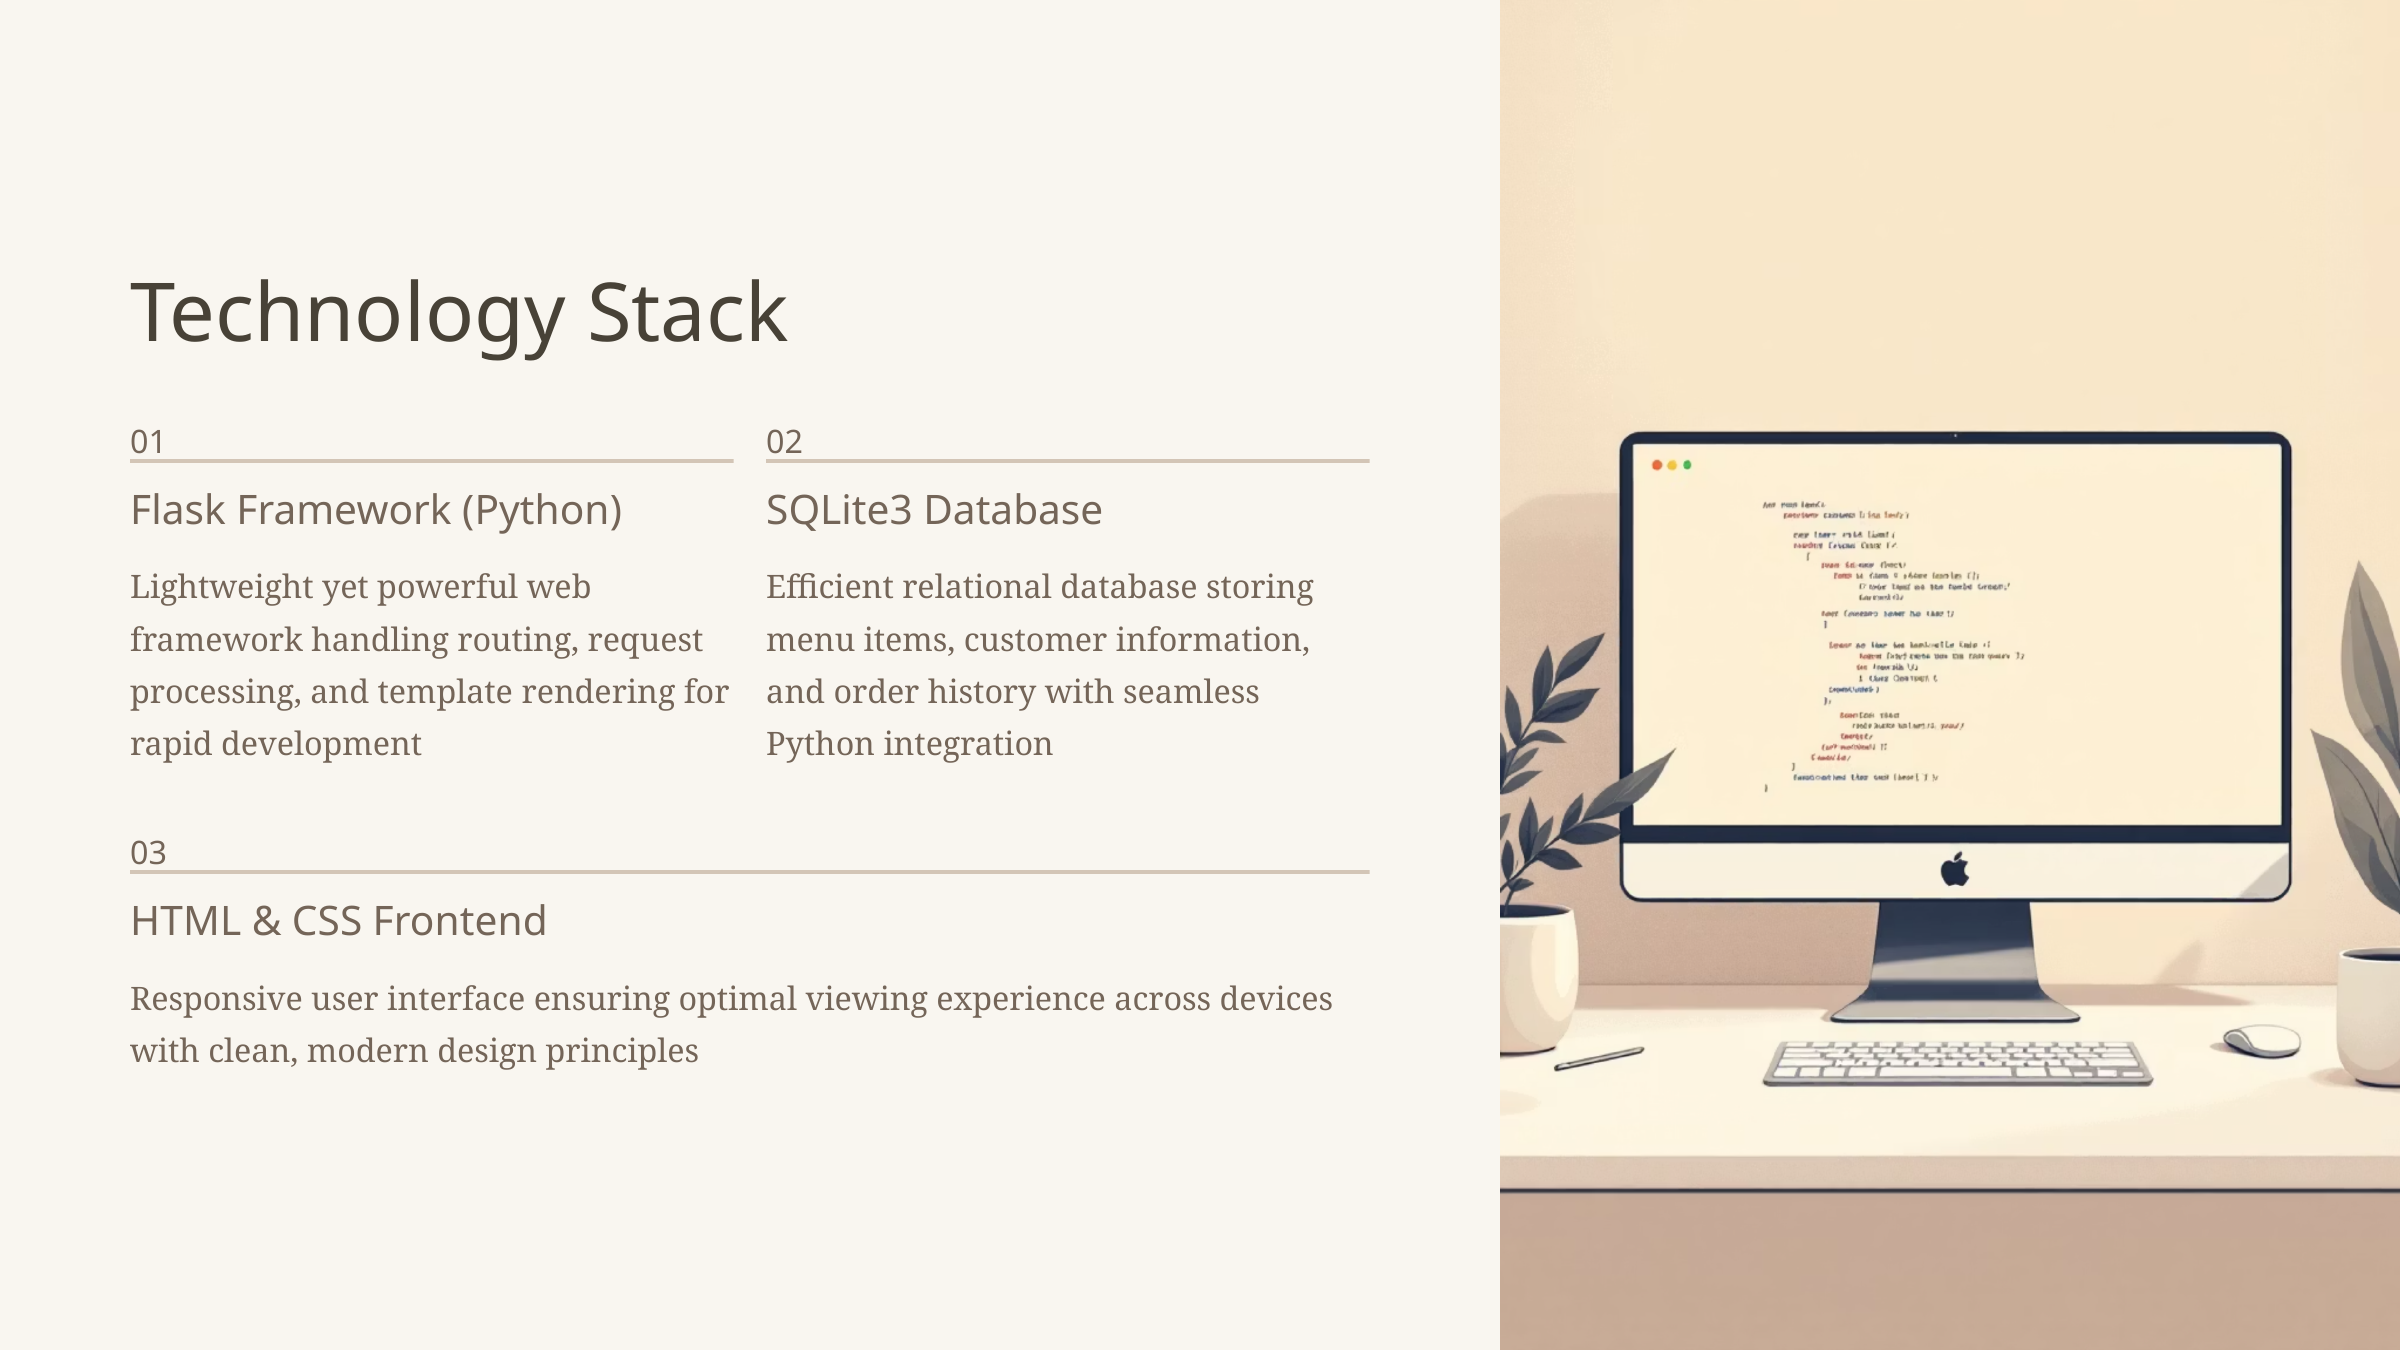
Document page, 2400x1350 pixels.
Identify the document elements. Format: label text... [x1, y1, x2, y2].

text_box [130, 459, 734, 463]
picture [1499, 0, 2400, 1350]
text_box Lightweight yet powerful web framework handling routing, request processing, and template rendering for rapid development [130, 553, 734, 762]
text_box SQLite3 Database [766, 482, 1174, 534]
text_box 03 [130, 818, 163, 860]
text_box [766, 459, 1370, 463]
text_box 02 [766, 407, 799, 449]
text_box Technology Stack [130, 256, 945, 359]
text_box HTML & CSS Frontend [130, 893, 590, 945]
text_box Responsive user interface ensuring optimal viewing experience across devices with clean, modern design principles [130, 964, 1370, 1069]
text_box Flask Framework (Python) [130, 482, 669, 534]
text_box [130, 870, 1370, 874]
text_box 01 [130, 407, 163, 449]
text_box Efficient relational database storing menu items, customer information, and order history with seamless Python integration [766, 553, 1370, 710]
